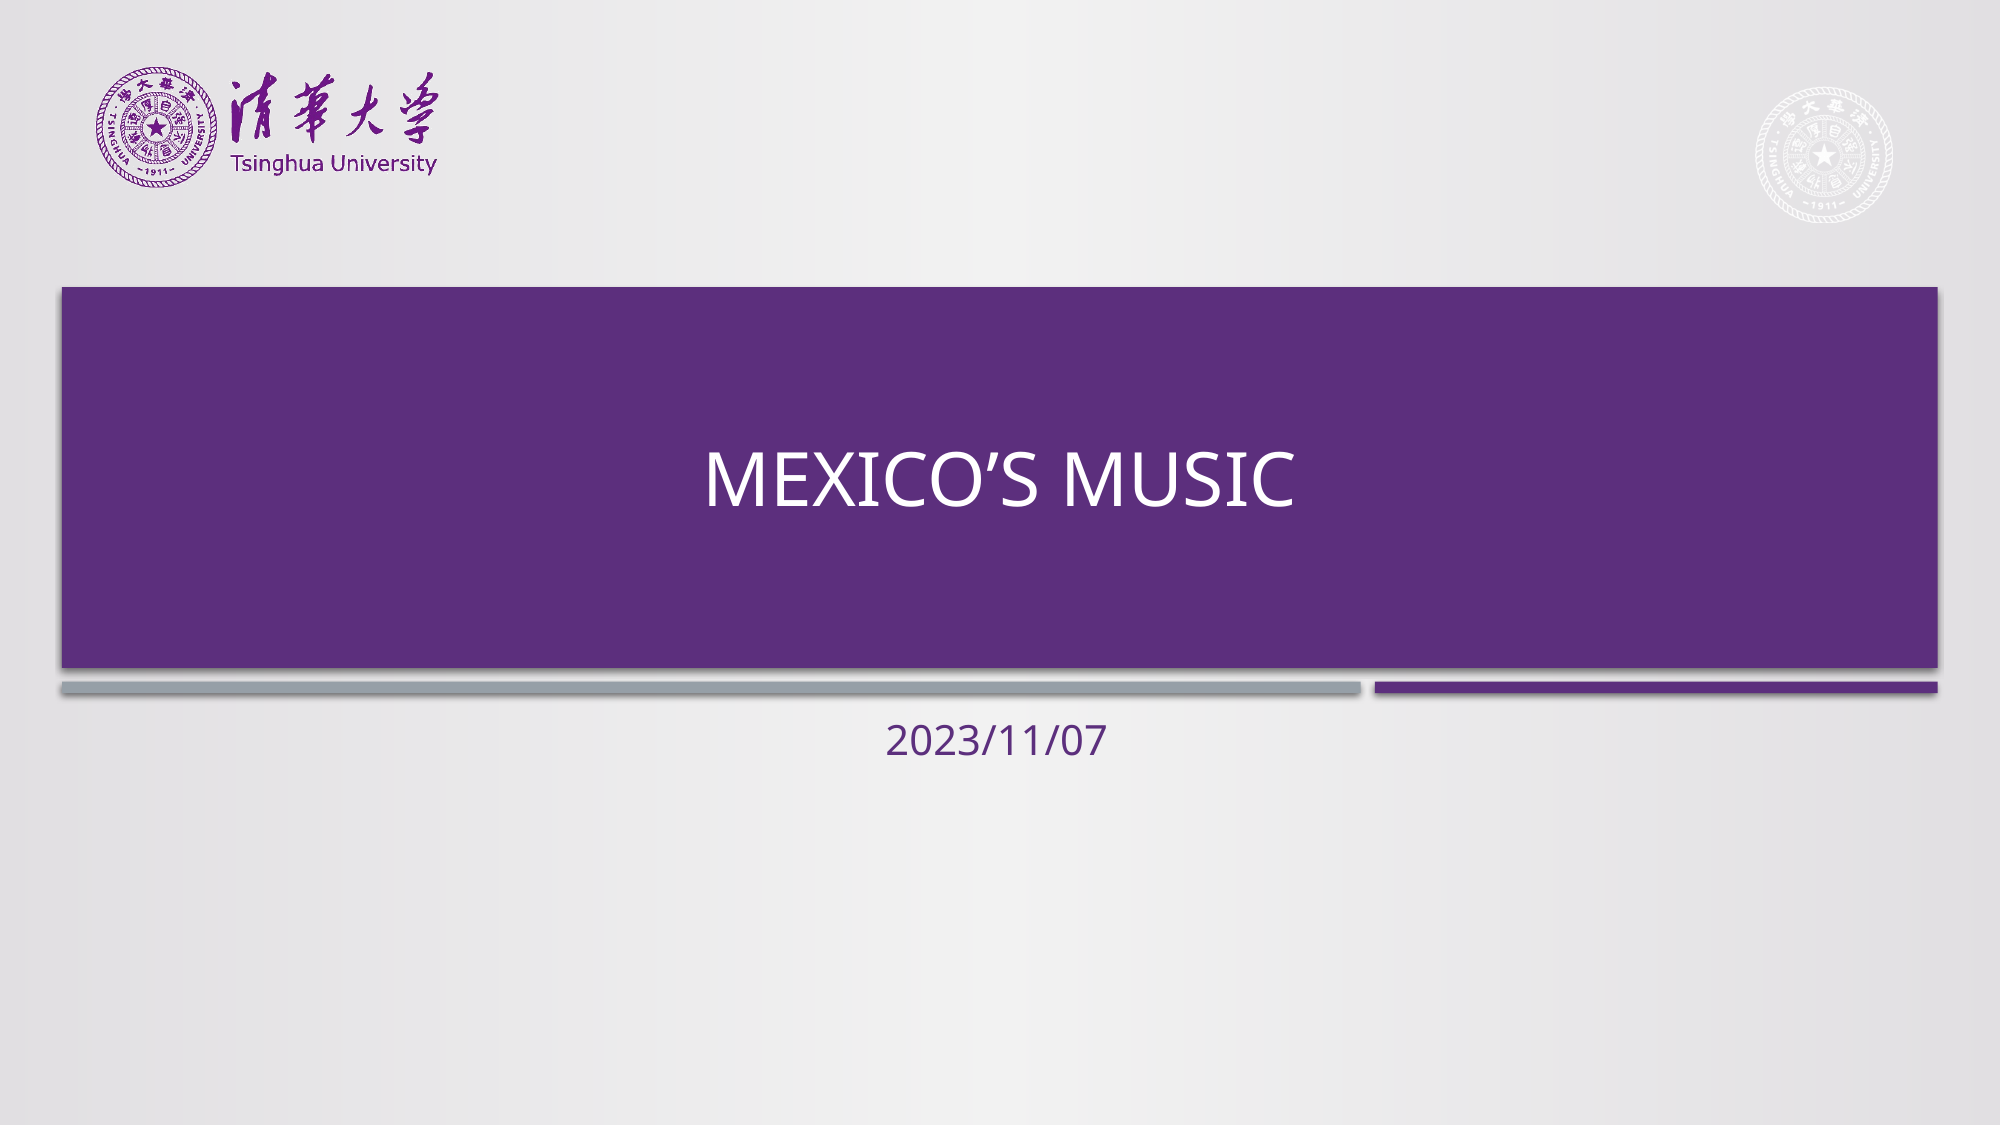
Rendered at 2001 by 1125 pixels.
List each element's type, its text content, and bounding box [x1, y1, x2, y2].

subtitle 2023/11/07 [95, 713, 1899, 934]
picture [58, 40, 476, 217]
title Mexico’s music [98, 315, 1902, 637]
